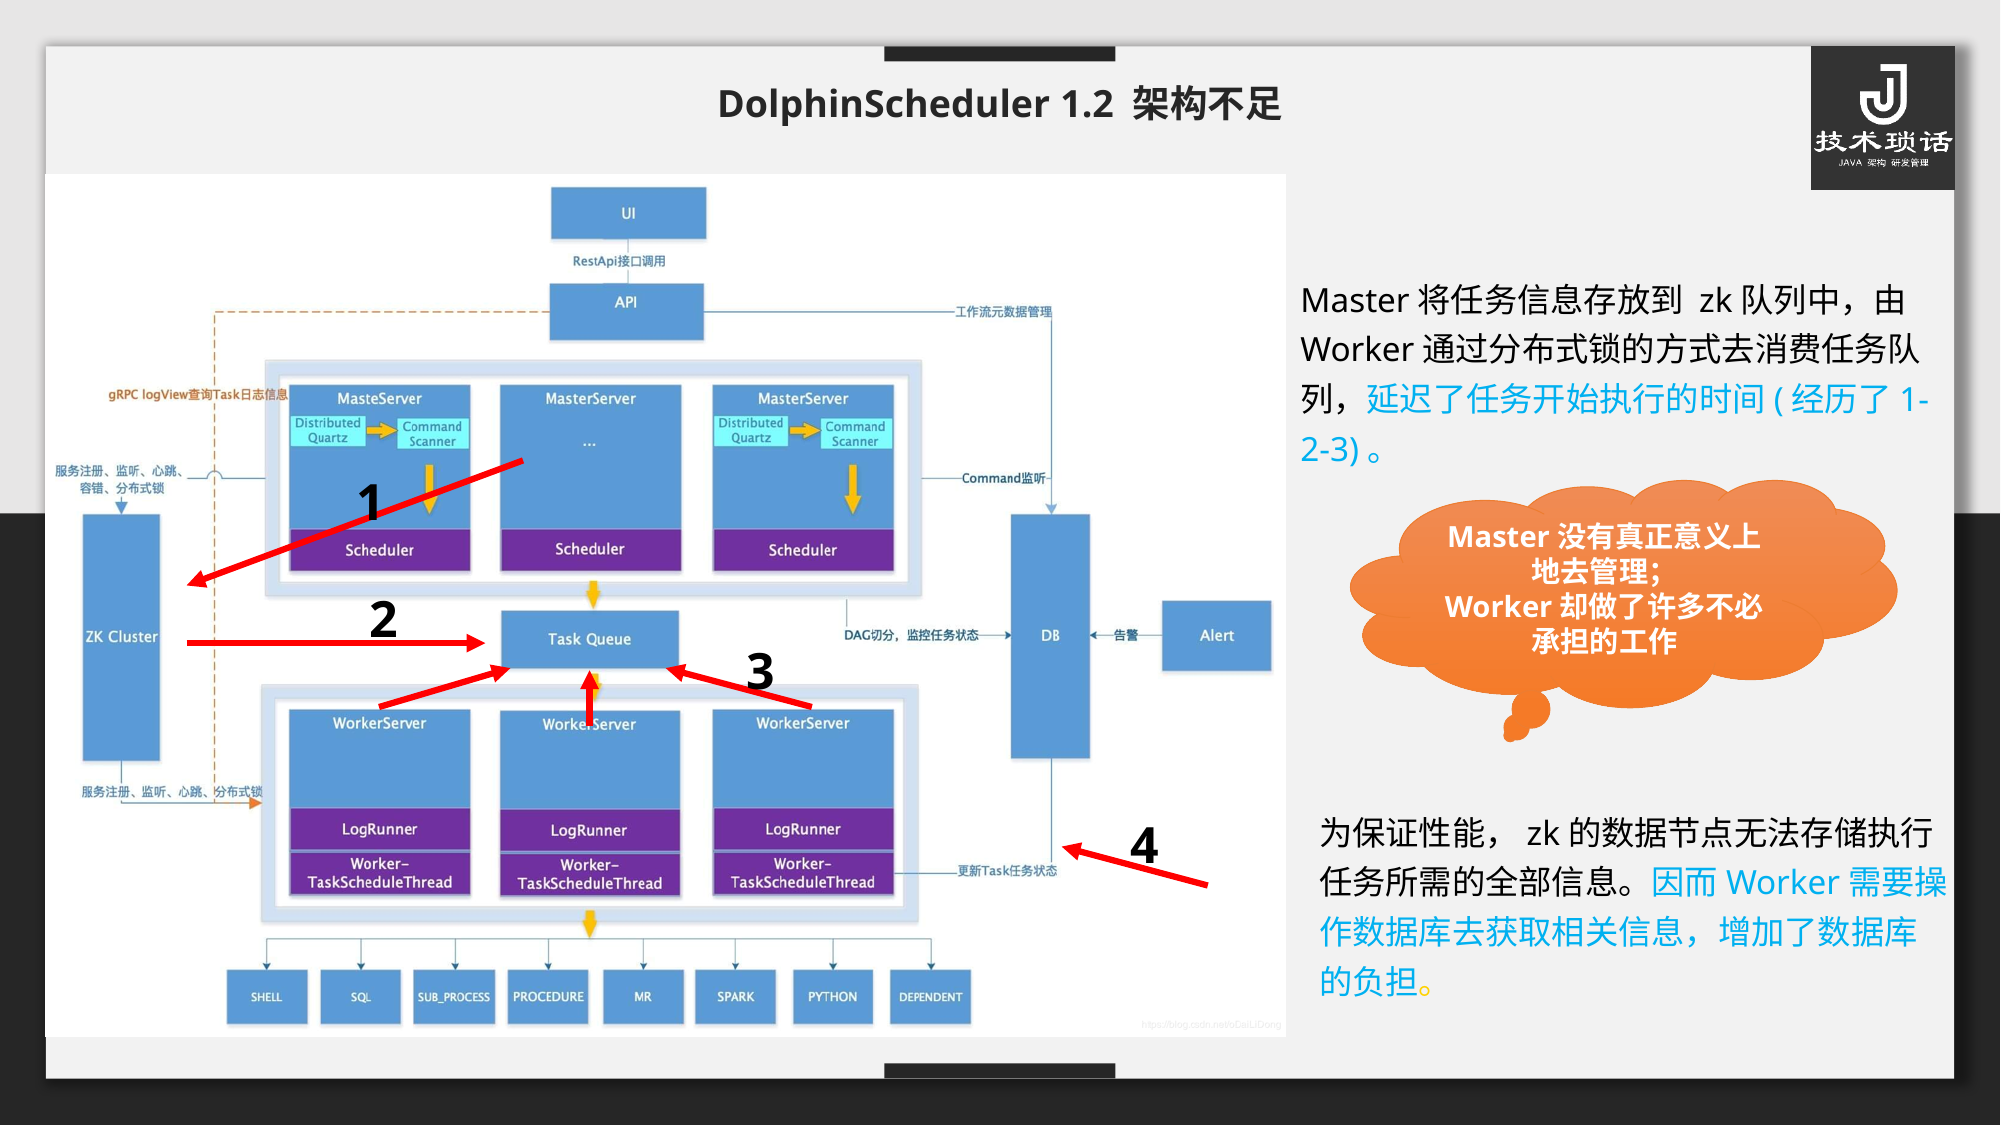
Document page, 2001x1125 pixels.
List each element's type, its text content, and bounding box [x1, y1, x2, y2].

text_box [378, 668, 511, 708]
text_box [186, 460, 524, 586]
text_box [1285, 261, 1964, 1007]
text_box DolphinScheduler 1.2 架构不足 [678, 72, 1322, 133]
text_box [665, 668, 812, 708]
picture [45, 174, 1286, 1037]
picture [1811, 46, 1955, 190]
text_box [883, 45, 1116, 62]
text_box [883, 1062, 1116, 1079]
text_box [45, 1007, 1955, 1080]
text_box [45, 45, 1955, 261]
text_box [1061, 846, 1208, 886]
